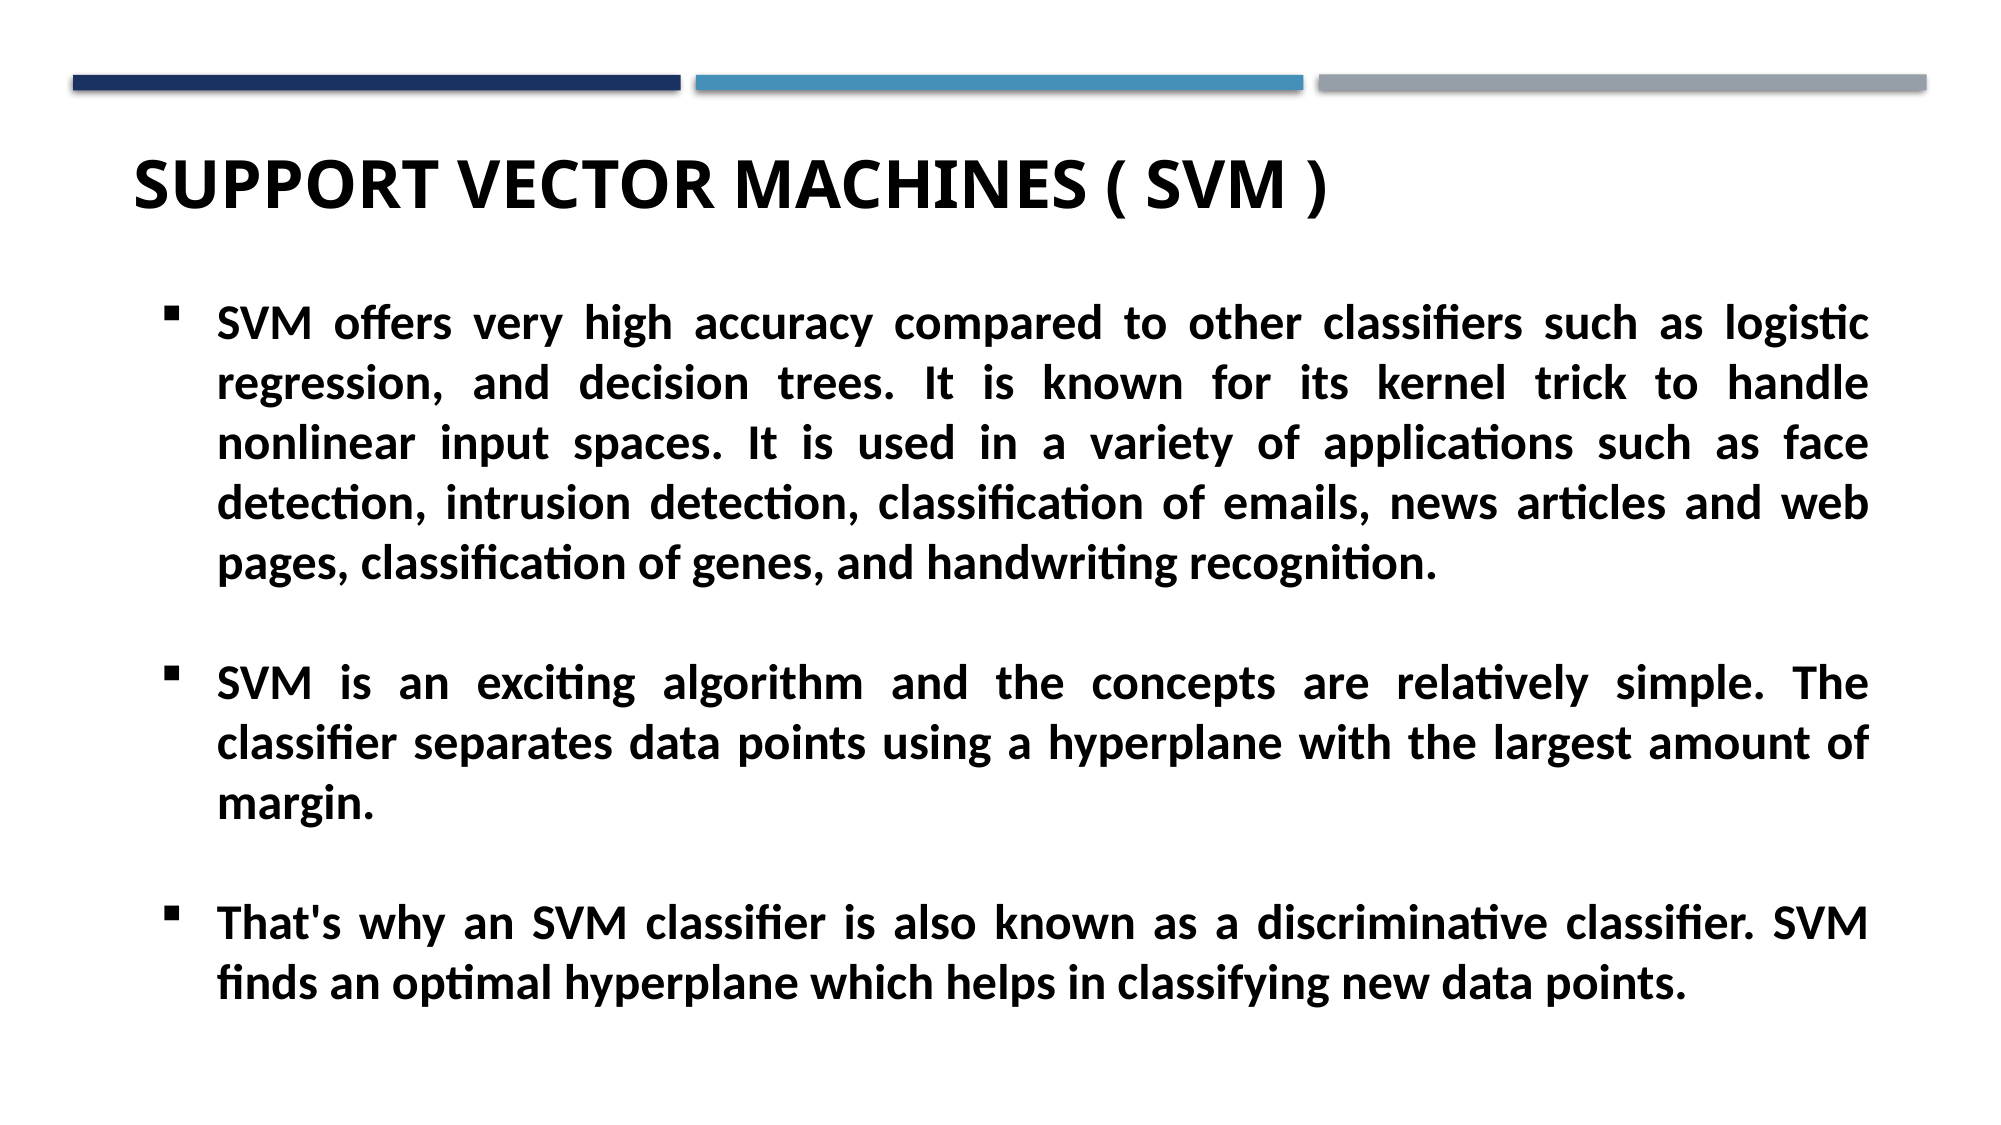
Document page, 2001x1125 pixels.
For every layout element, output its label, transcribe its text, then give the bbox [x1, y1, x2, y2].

text_box SUPPORT VECTOR MACHINES ( SVM ) [118, 134, 1875, 230]
text_box SVM offers very high accuracy compared to other classifiers such as logistic regression, and decision trees. It is known for its kernel trick to handle nonlinear input spaces. It is used in a variety of applications such as face detection, intrusion detection, classification of emails, news articles and web pages, classification of genes, and handwriting recognition. SVM is an exciting algorithm and the concepts are relatively simple. The classifier separates data points using a hyperplane with the largest amount of margin. That's why an SVM classifier is also known as a discriminative classifier. SVM finds an optimal hyperplane which helps in classifying new data points. [145, 281, 1886, 1017]
